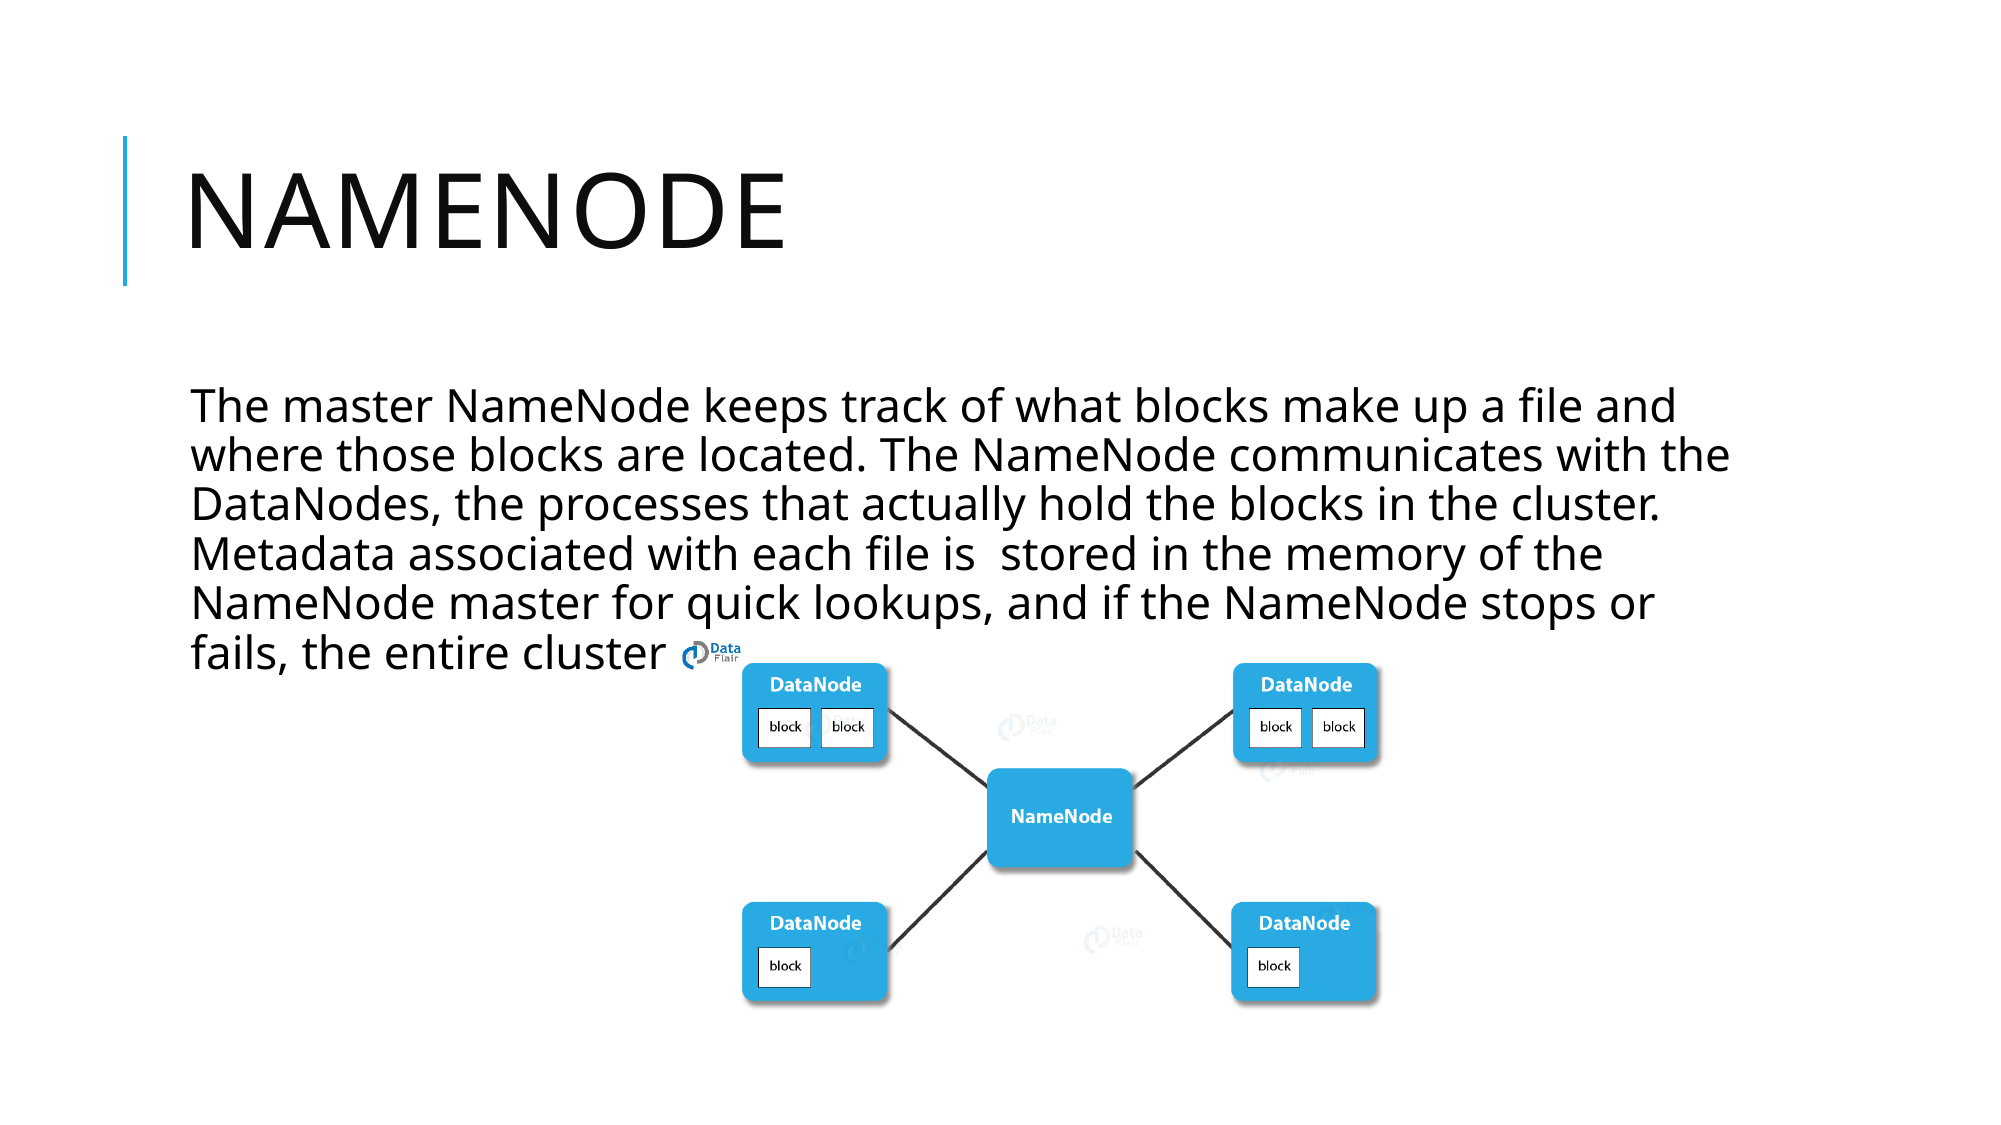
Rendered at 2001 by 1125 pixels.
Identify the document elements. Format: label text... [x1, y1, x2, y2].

list The master NameNode keeps track of what blocks make up a file and where those blocks are located. The NameNode communicates with the DataNodes, the processes that actually hold the blocks in the cluster. Metadata associated with each file is stored in the memory of the NameNode master for quick lookups, and if the NameNode stops or fails, the entire cluster will become inaccessible [168, 375, 1763, 1035]
picture [671, 628, 1448, 1036]
title NameNode [168, 96, 1763, 342]
